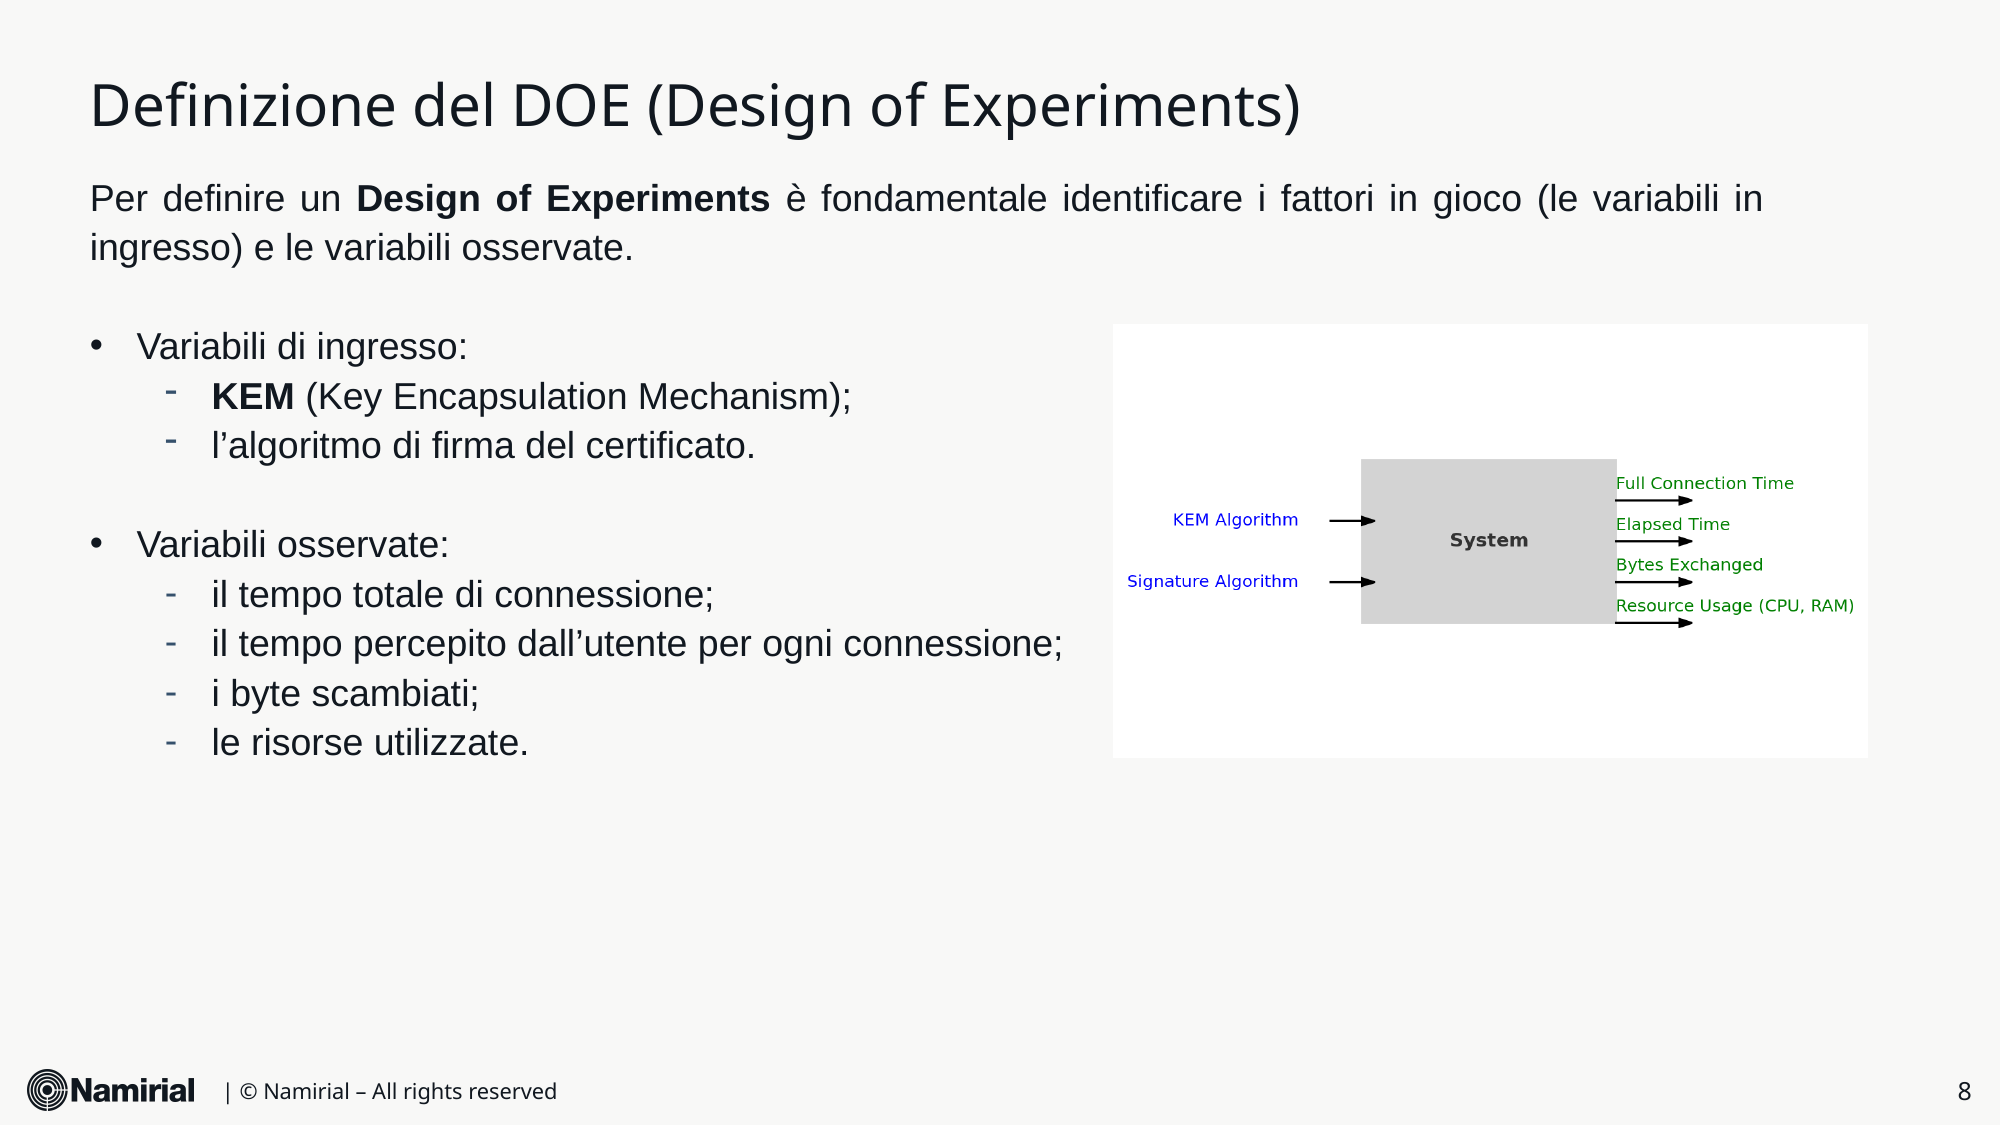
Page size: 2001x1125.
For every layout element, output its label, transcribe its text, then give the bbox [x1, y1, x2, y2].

picture [1113, 324, 1868, 758]
picture [27, 1069, 194, 1111]
title Definizione del DOE (Design of Experiments) [74, 67, 1908, 140]
list Per definire un Design of Experiments è fondamentale identificare i fattori in gioco (le variabili in ingresso) e le variabili osservate. Variabili di ingresso: KEM (Key Encapsulation Mechanism); l’algoritmo di firma del certificato. Variabili osservate: il tempo totale di connessione; il tempo percepito dall’utente per ogni connessione; i byte scambiati; le risorse utilizzate. [74, 161, 1779, 1003]
